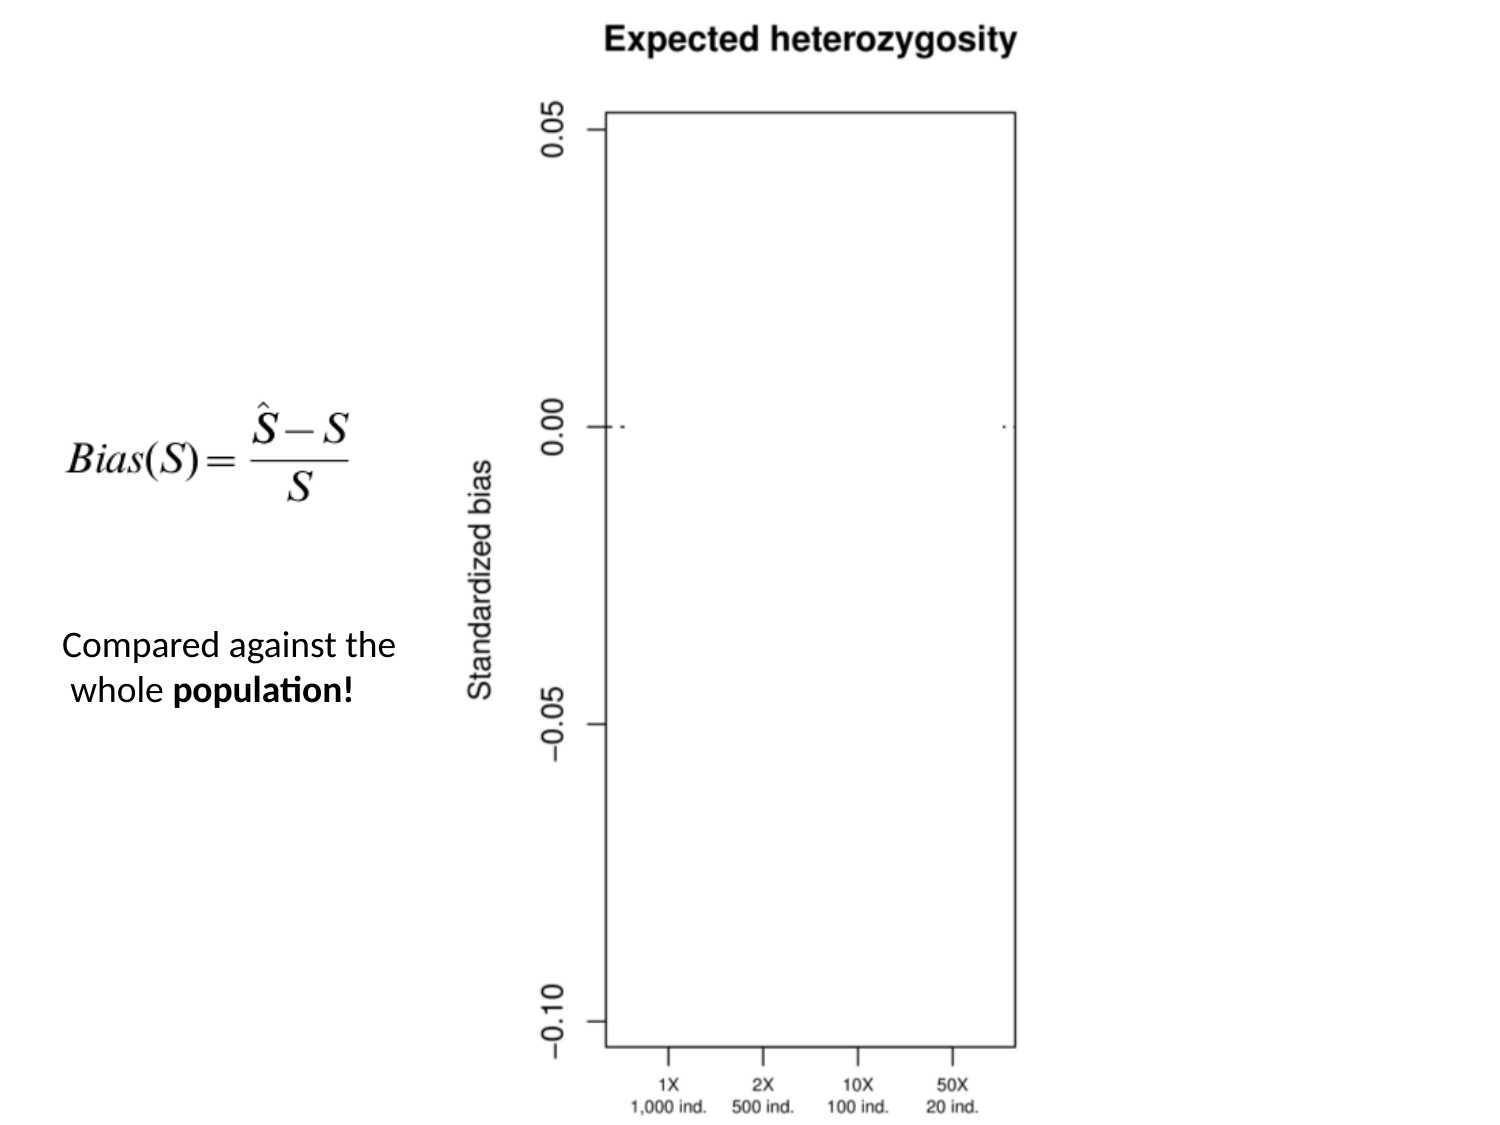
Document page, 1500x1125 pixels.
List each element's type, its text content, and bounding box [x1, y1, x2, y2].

text_box Compared against the whole population! [47, 612, 412, 718]
picture [27, 358, 438, 546]
picture [454, 0, 1046, 1125]
